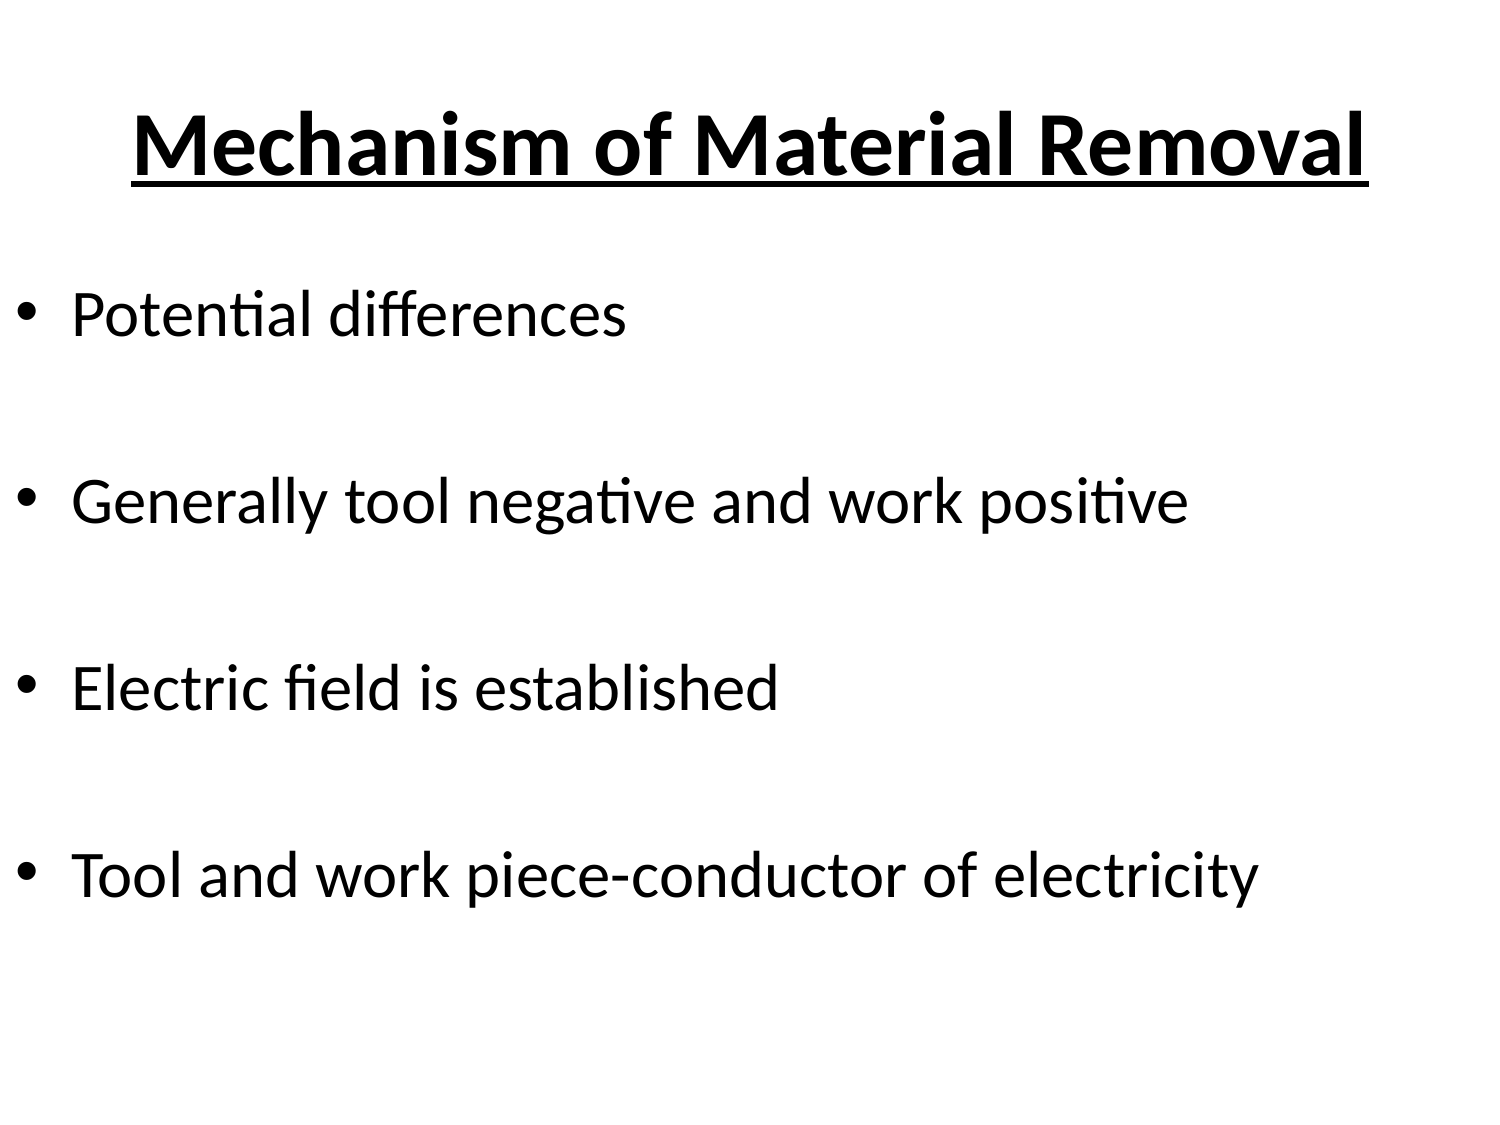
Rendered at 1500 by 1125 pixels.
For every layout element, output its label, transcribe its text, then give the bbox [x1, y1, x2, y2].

title Mechanism of Material Removal [75, 45, 1425, 233]
list Potential differences Generally tool negative and work positive Electric field is established Tool and work piece-conductor of electricity [0, 262, 1500, 1125]
